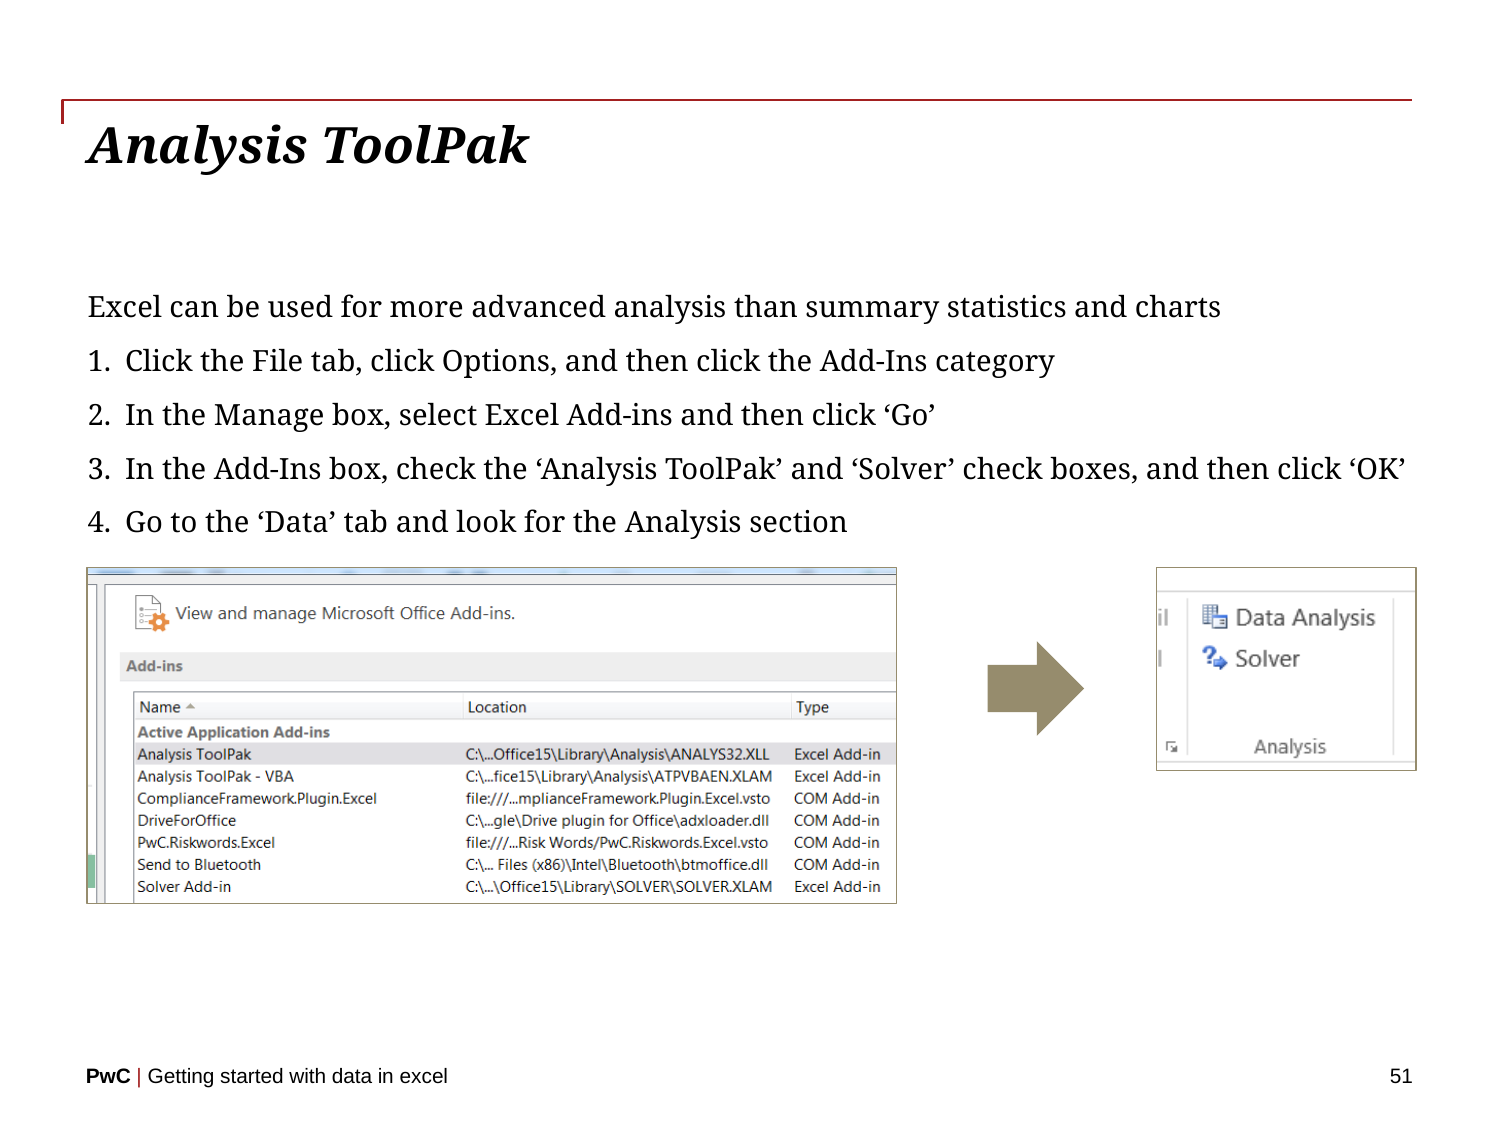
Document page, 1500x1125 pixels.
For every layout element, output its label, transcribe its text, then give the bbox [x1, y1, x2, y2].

picture [87, 567, 897, 903]
text_box [985, 639, 1087, 738]
list Excel can be used for more advanced analysis than summary statistics and charts Click the File tab, click Options, and then click the Add-Ins category In the Manage box, select Excel Add-ins and then click ‘Go’ In the Add-Ins box, check the ‘Analysis ToolPak’ and ‘Solver’ check boxes, and then click ‘OK’ Go to the ‘Data’ tab and look for the Analysis section [87, 288, 1413, 542]
slide_number 51 [1162, 1062, 1413, 1088]
title Analysis ToolPak [87, 113, 1413, 174]
picture [1156, 567, 1416, 770]
